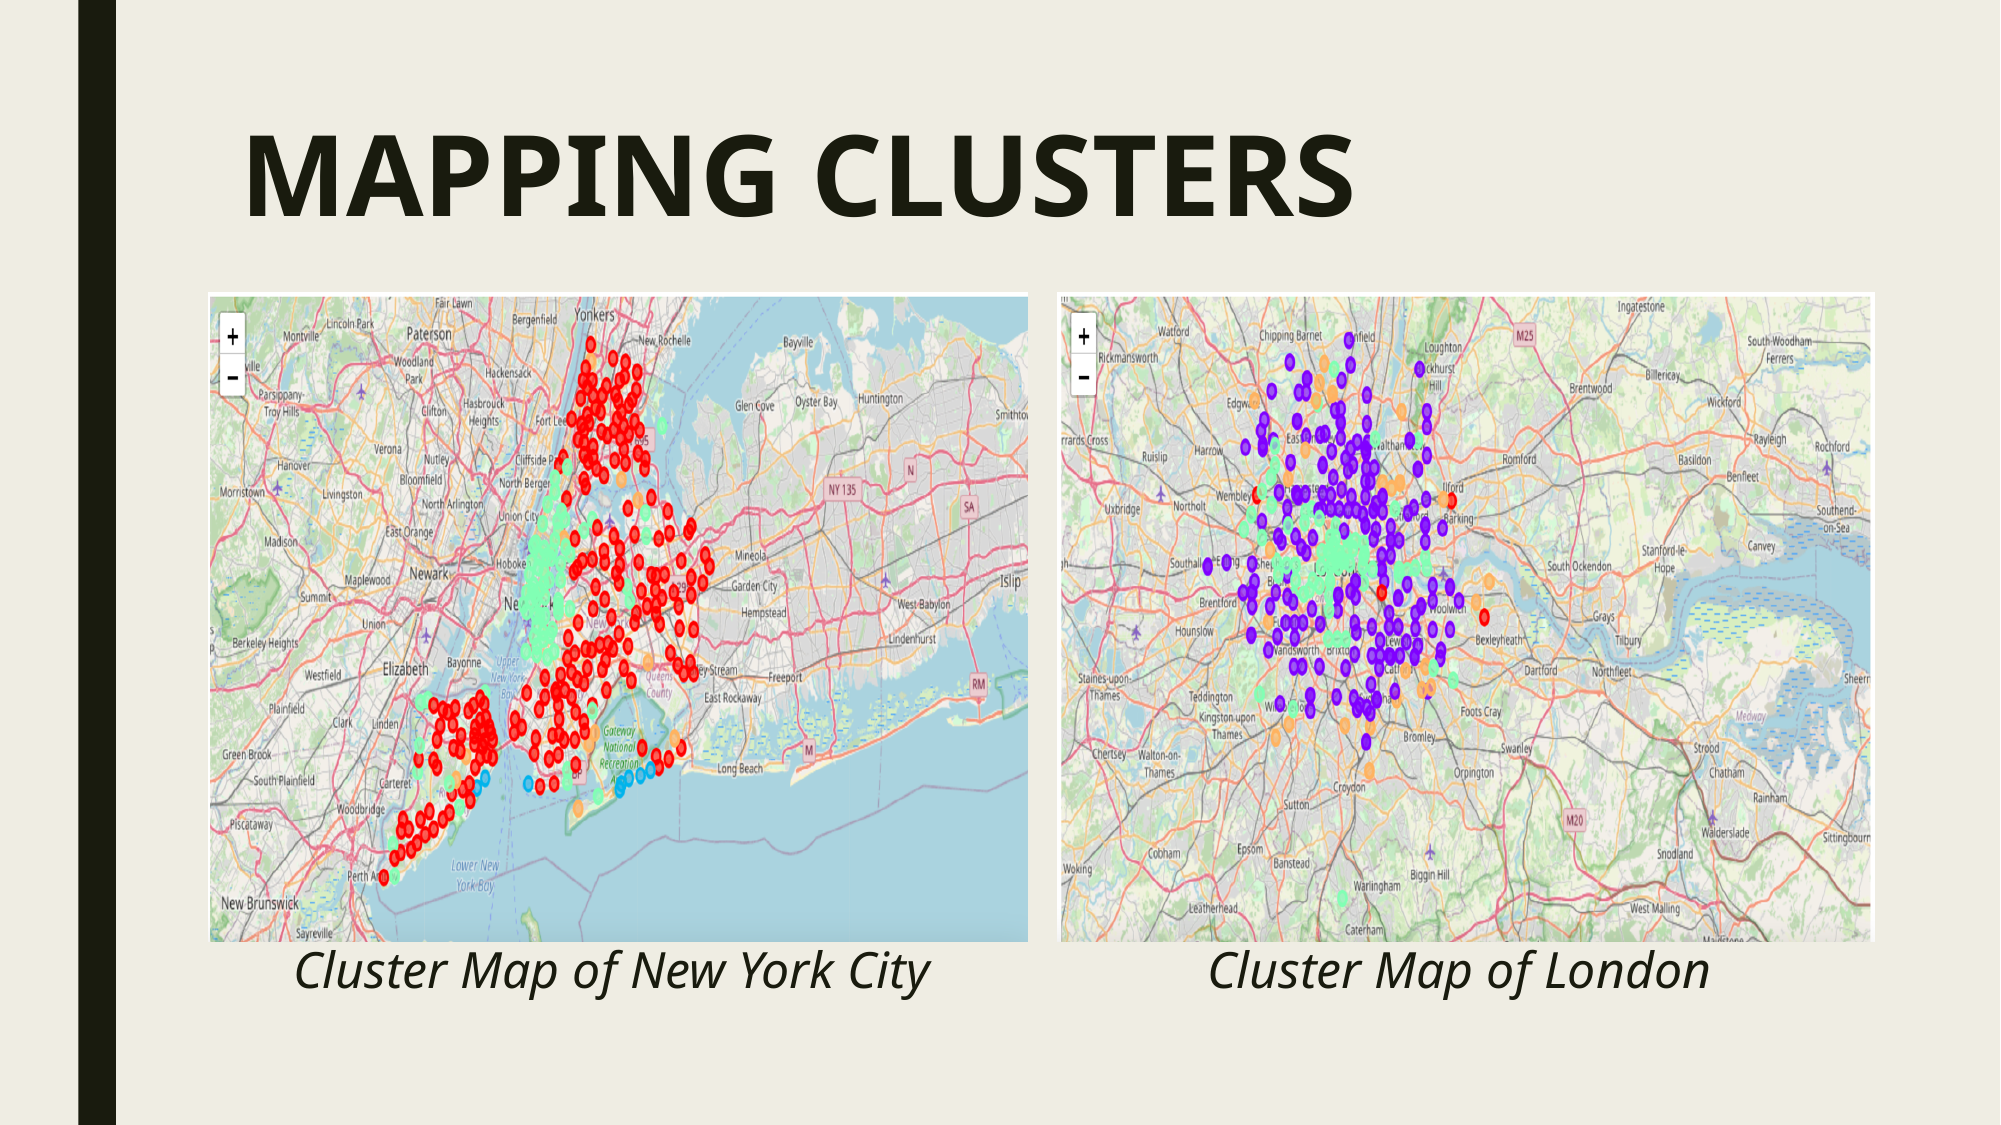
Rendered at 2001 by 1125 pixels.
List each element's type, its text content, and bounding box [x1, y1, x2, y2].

picture [1057, 292, 1875, 942]
list Cluster Map of New York City [208, 942, 1028, 1007]
picture [208, 292, 1029, 942]
title MAPPING CLUSTERS [225, 112, 1800, 357]
list Cluster Map of London [1057, 942, 1875, 1007]
